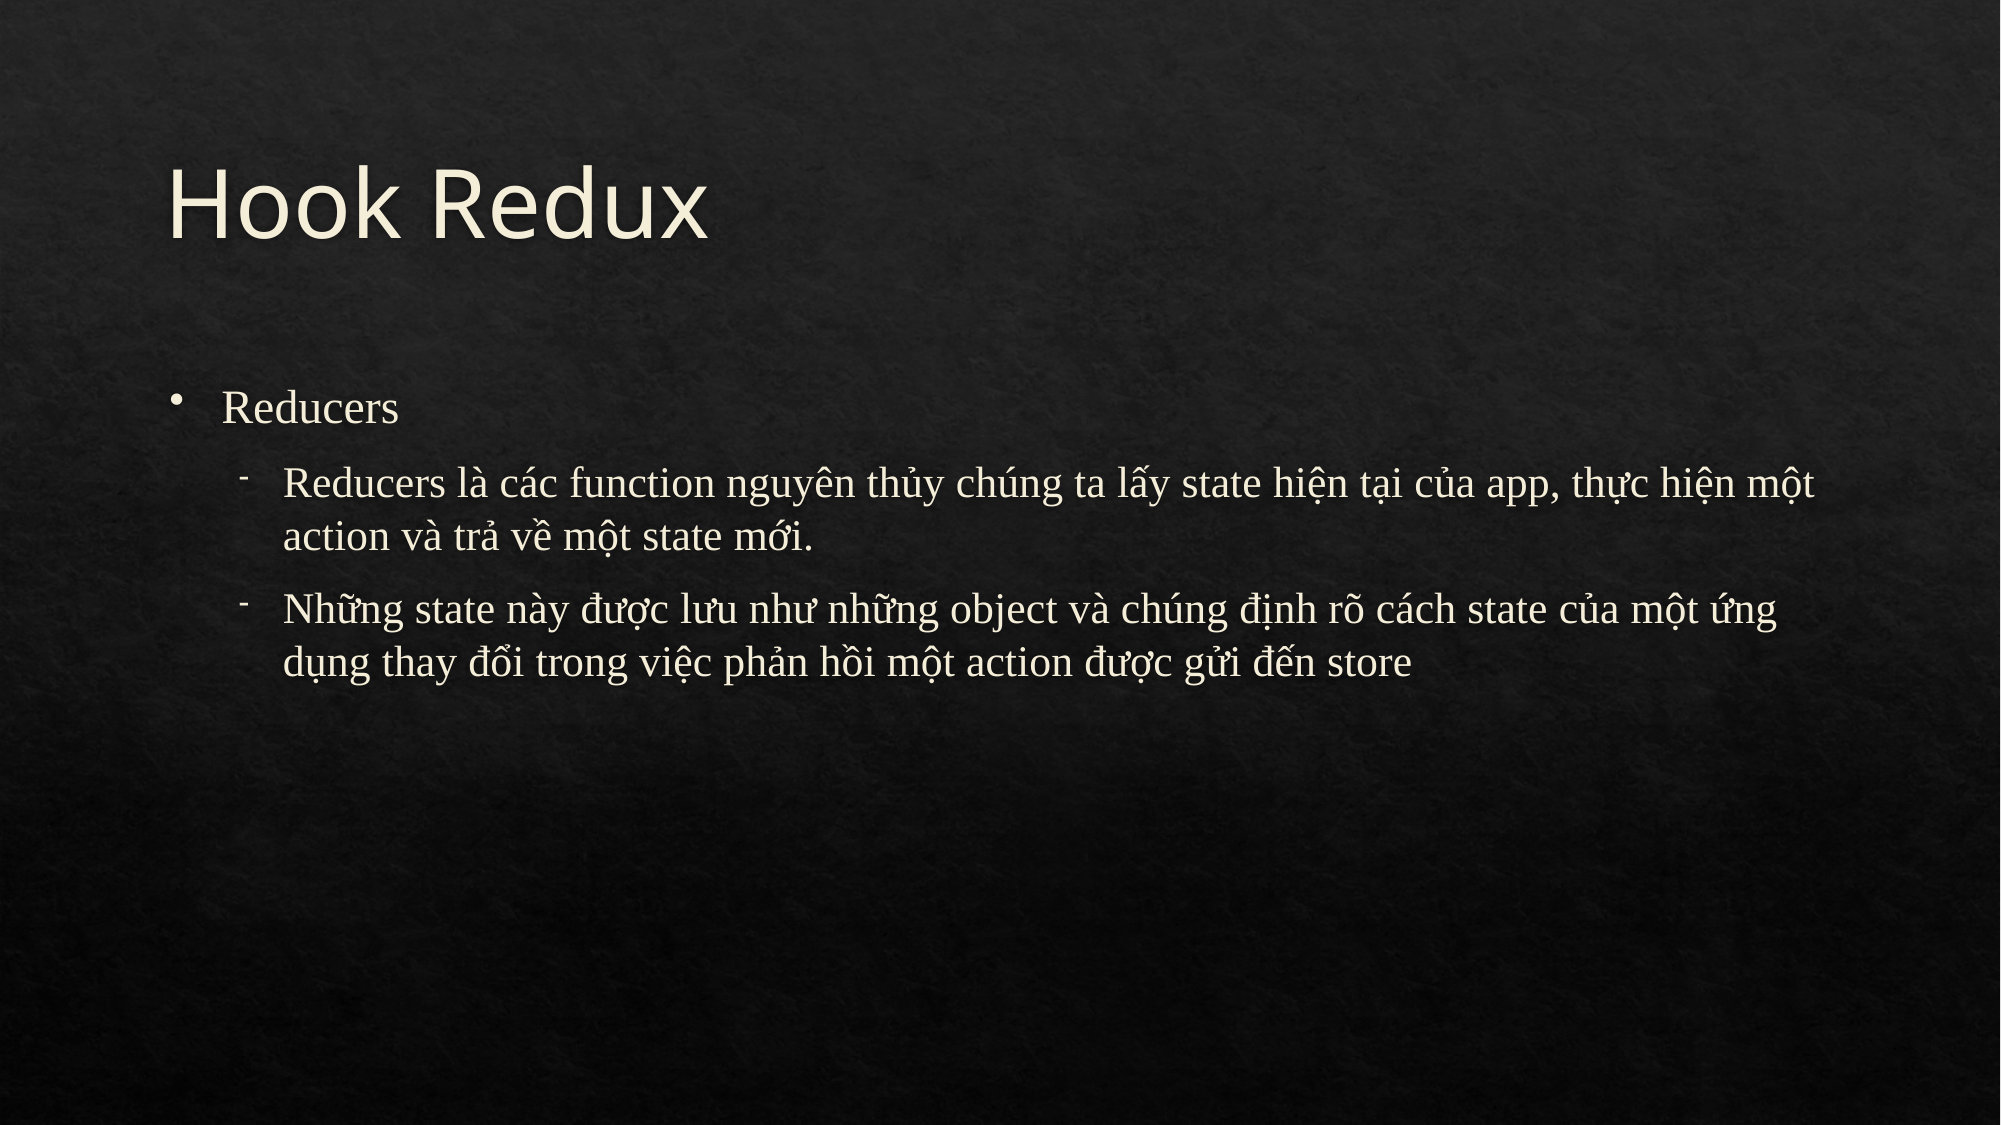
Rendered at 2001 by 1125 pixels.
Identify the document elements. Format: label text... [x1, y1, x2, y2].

list Reducers Reducers là các function nguyên thủy chúng ta lấy state hiện tại của app, thực hiện một action và trả về một state mới. Những state này được lưu như những object và chúng định rõ cách state của một ứng dụng thay đổi trong việc phản hồi một action được gửi đến store [149, 362, 1849, 972]
title Hook Redux [149, 104, 1849, 311]
